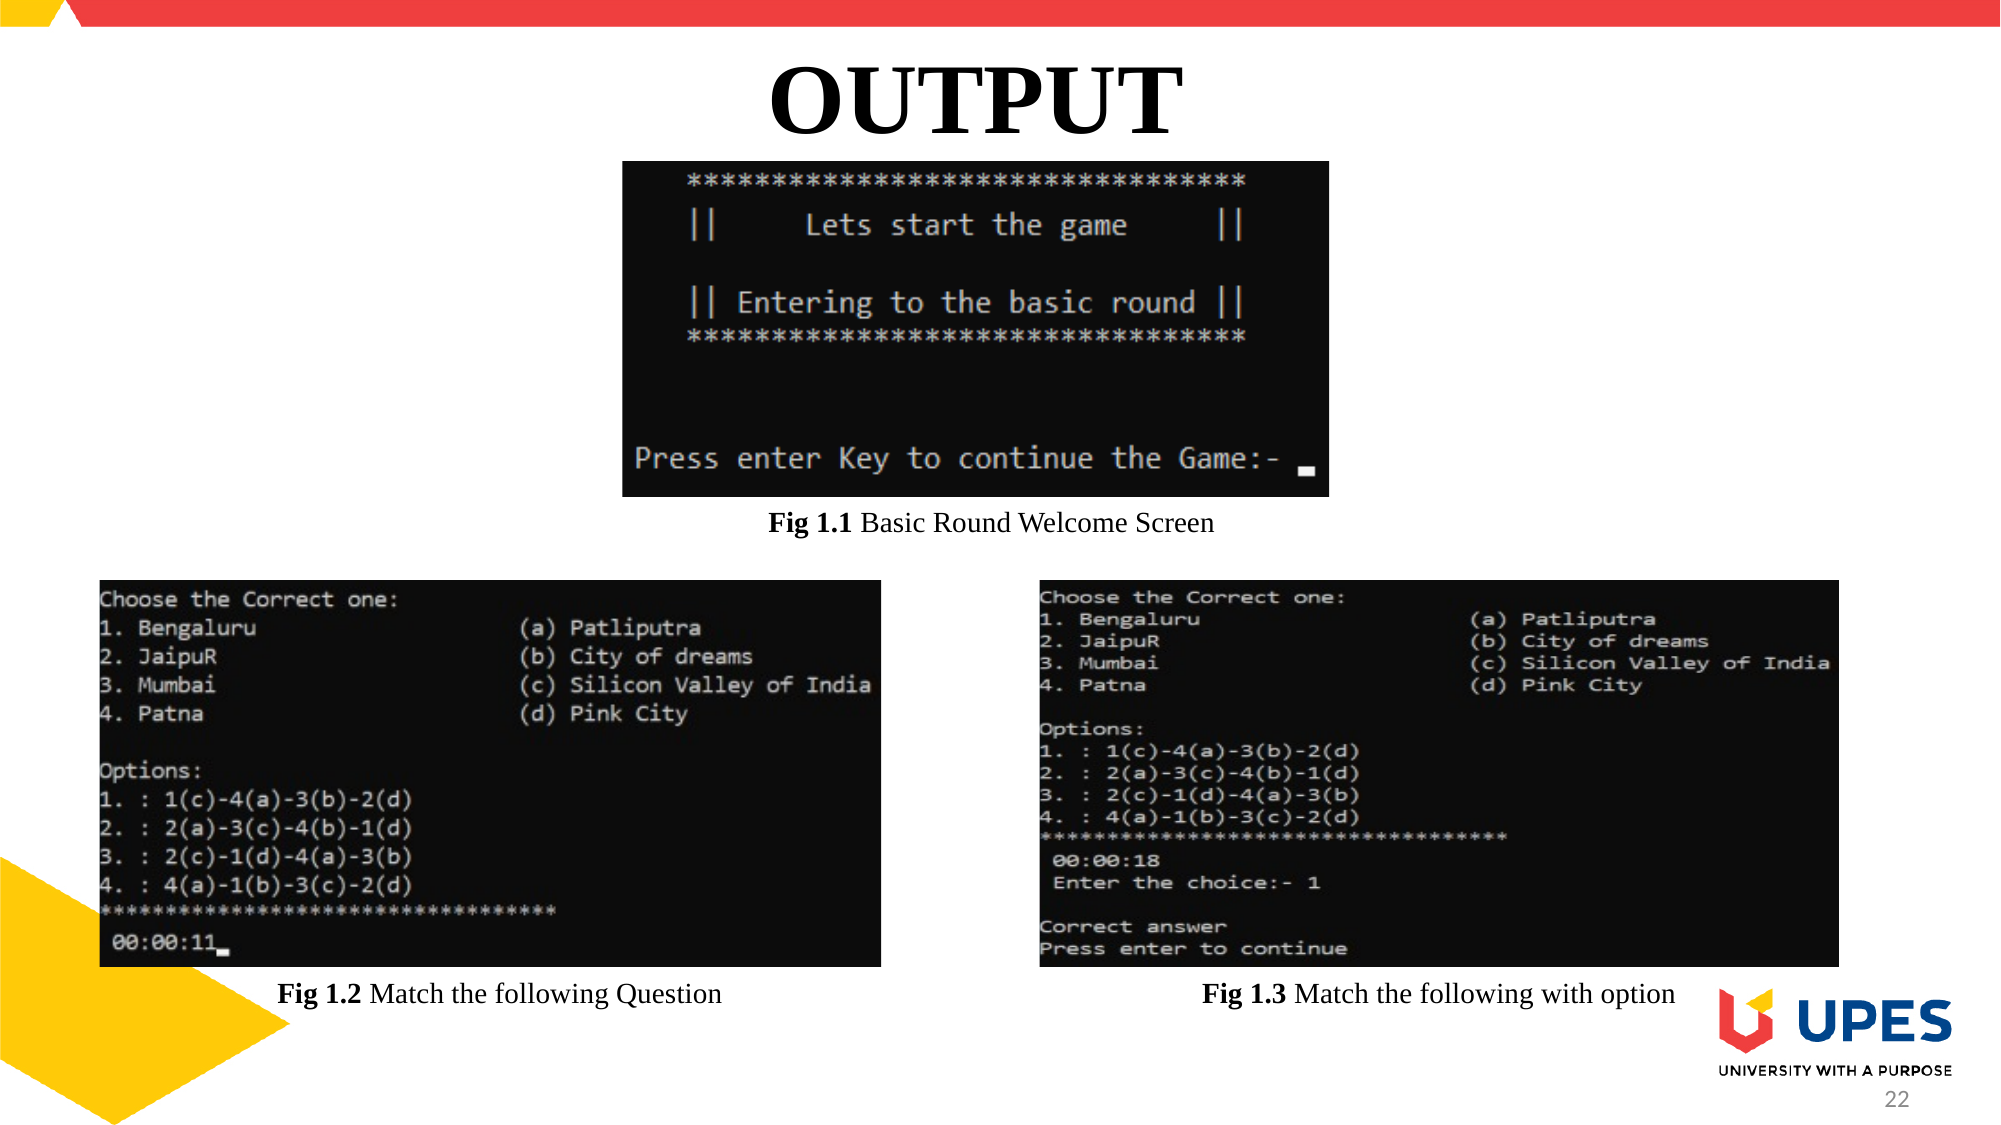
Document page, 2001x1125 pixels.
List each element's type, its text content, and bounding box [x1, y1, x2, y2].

picture [0, 0, 2001, 1125]
text_box Fig 1.1 Basic Round Welcome Screen [753, 504, 1231, 546]
text_box Fig 1.3 Match the following with option [1187, 975, 1692, 1017]
text_box Fig 1.2 Match the following Question [262, 975, 738, 1017]
title OUTPUT [720, 0, 1231, 159]
